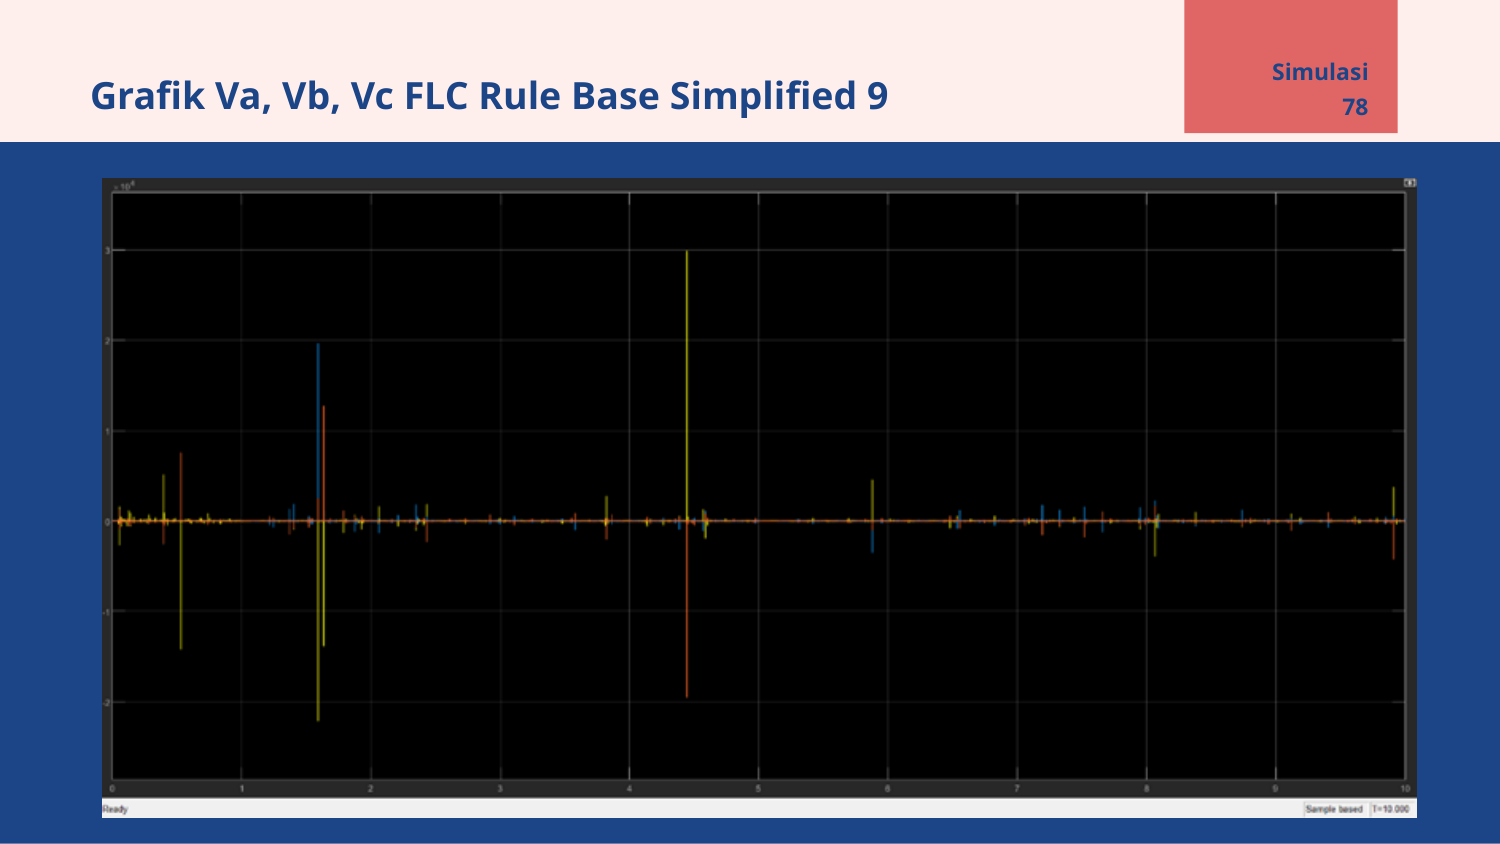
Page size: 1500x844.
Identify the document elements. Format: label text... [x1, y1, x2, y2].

picture [102, 177, 1417, 818]
text_box [0, 142, 1500, 844]
title Simulasi [1111, 21, 1384, 101]
slide_number 78 [1293, 77, 1384, 143]
list Grafik Va, Vb, Vc FLC Rule Base Simplified 9 [0, 49, 1074, 110]
